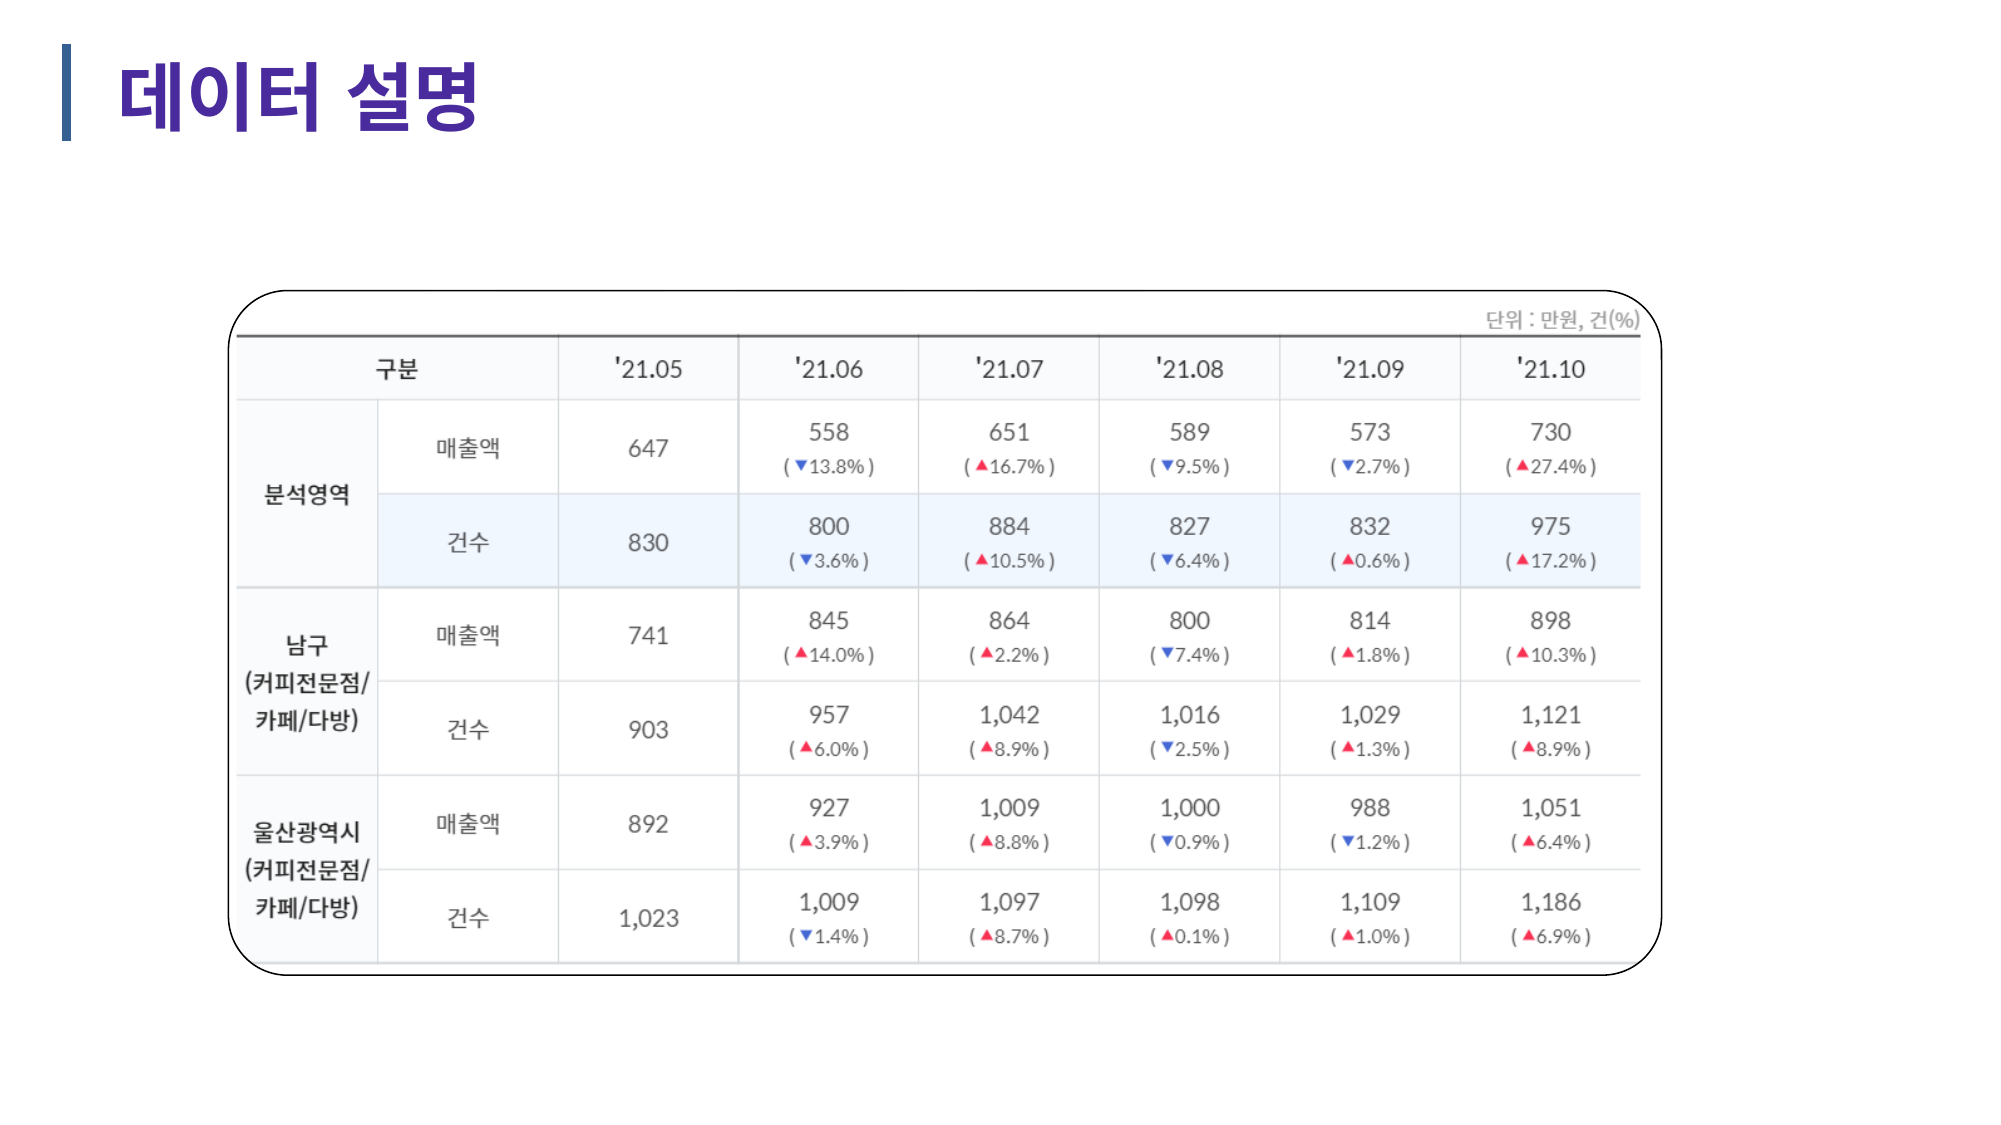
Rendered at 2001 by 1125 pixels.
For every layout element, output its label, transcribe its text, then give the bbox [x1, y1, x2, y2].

text_box 데이터 설명 [102, 42, 827, 143]
picture [228, 290, 1662, 976]
